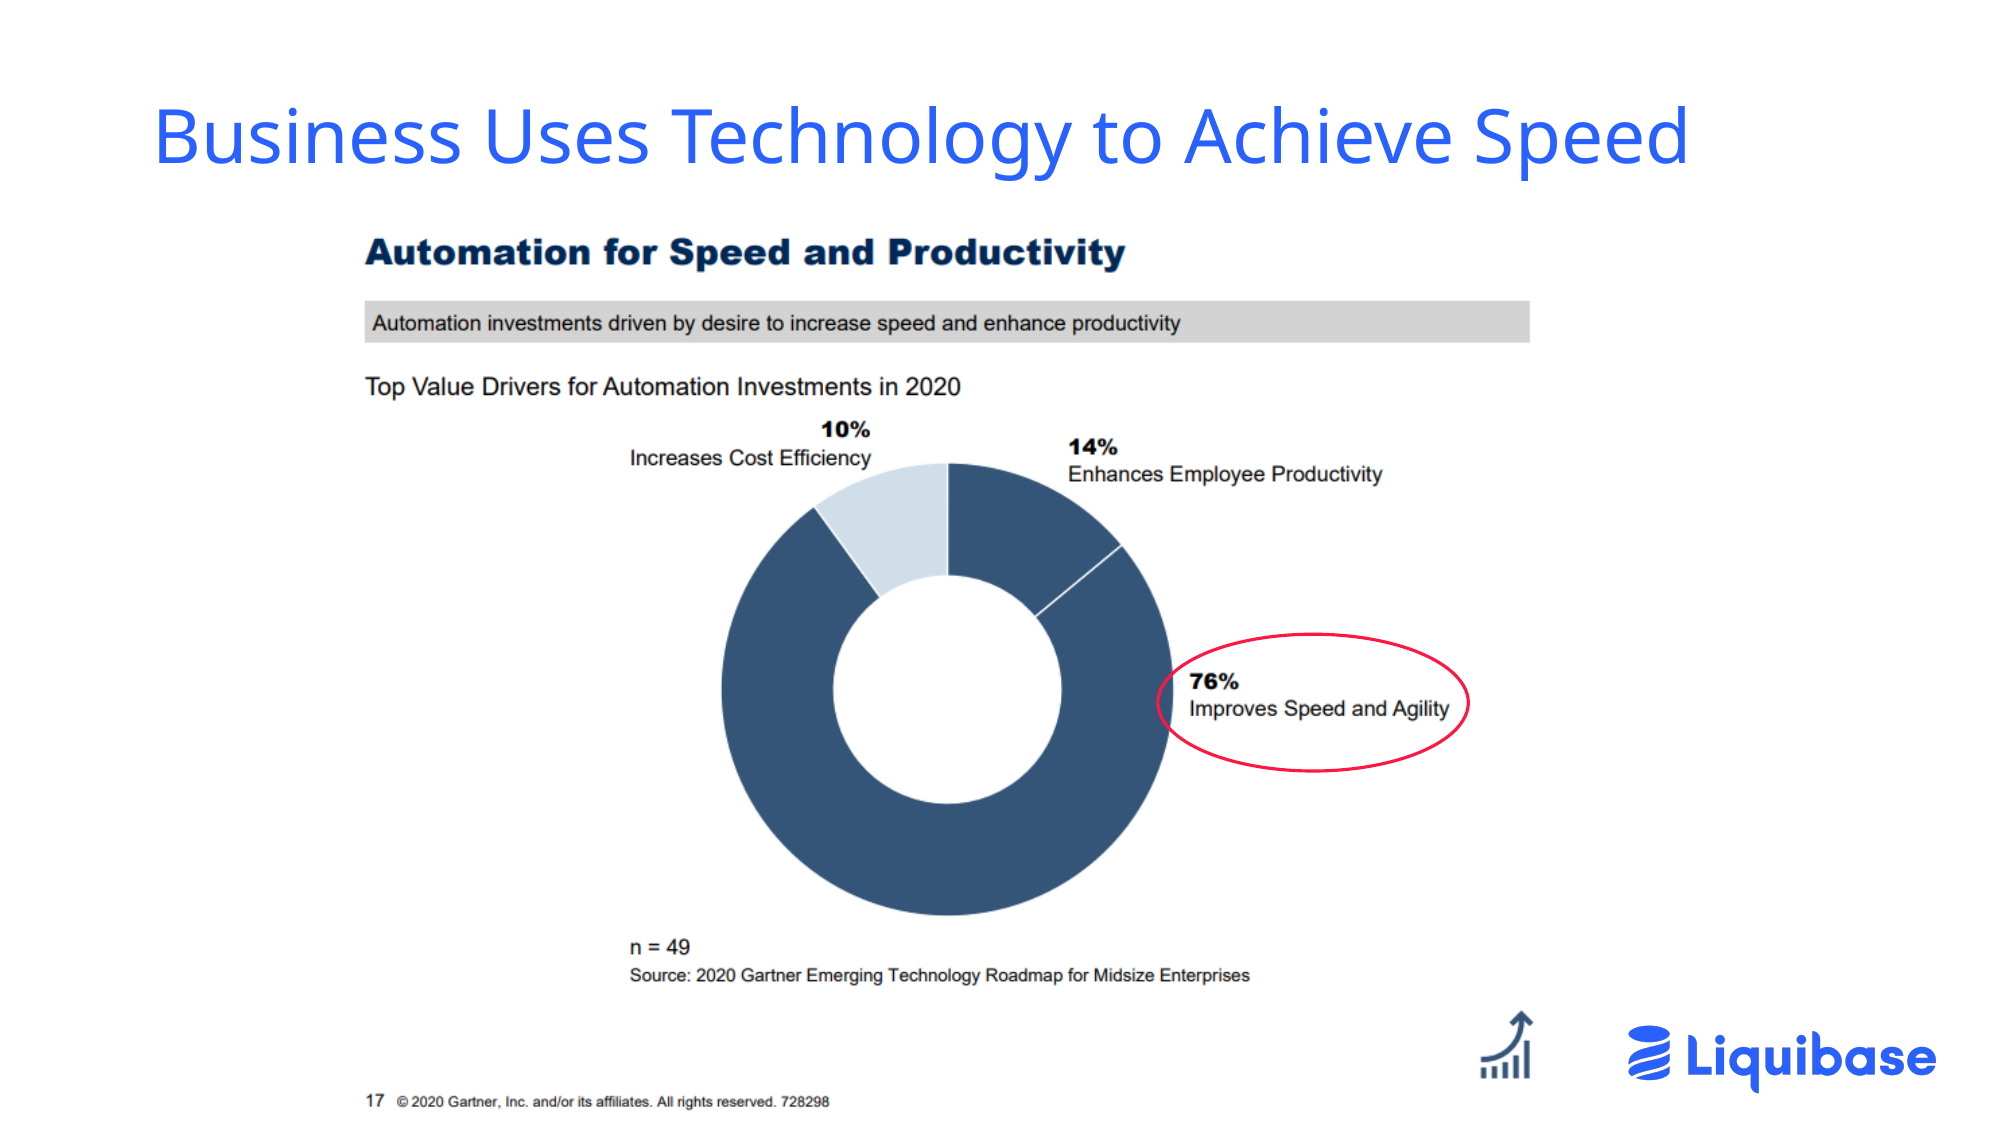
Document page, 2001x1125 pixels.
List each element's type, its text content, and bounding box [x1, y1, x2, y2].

title Business Uses Technology to Achieve Speed [137, 59, 1863, 207]
picture [1626, 1023, 1939, 1096]
picture [302, 205, 1593, 1125]
